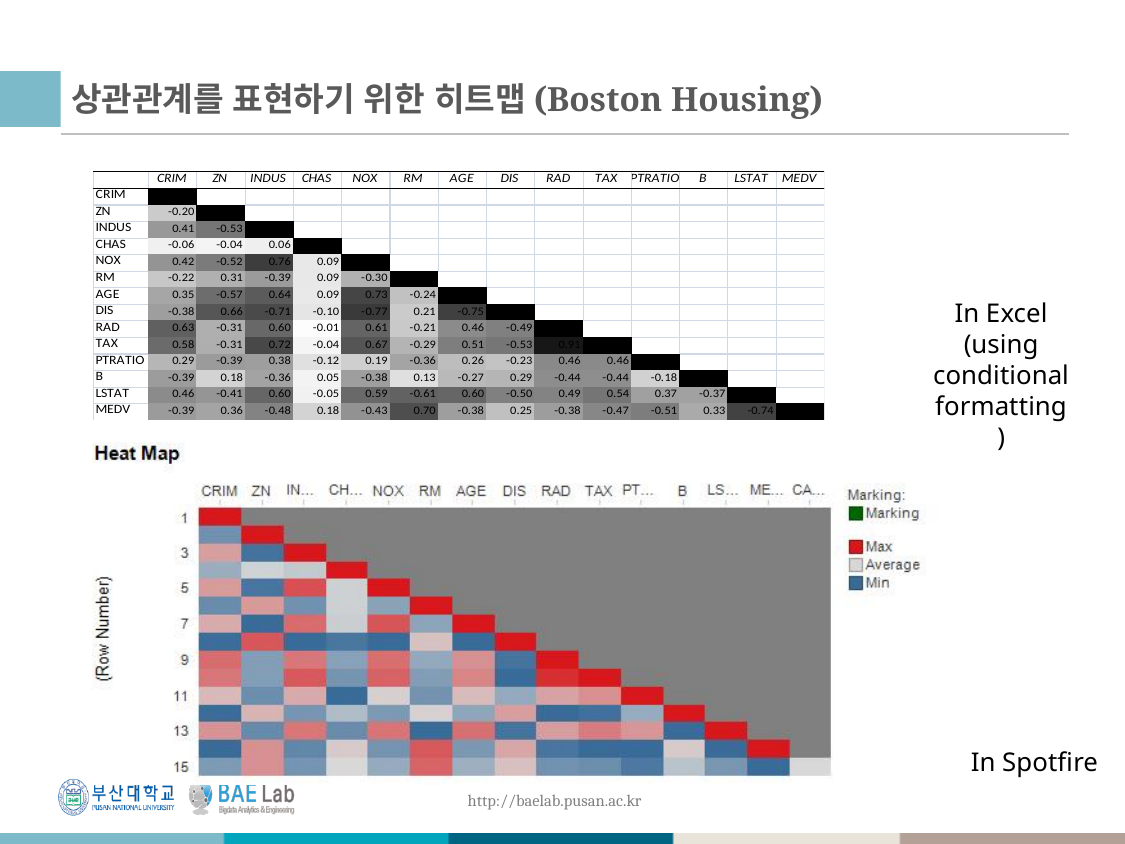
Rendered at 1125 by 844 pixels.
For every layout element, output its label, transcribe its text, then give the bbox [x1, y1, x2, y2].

picture [673, 833, 1125, 844]
text_box In Spotfire [1042, 738, 1120, 784]
picture [55, 775, 175, 819]
title 상관관계를 표현하기 위한 히트맵(Boston Housing) [56, 71, 1069, 125]
picture [92, 171, 825, 421]
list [92, 442, 1037, 785]
text_box In Excel (using conditional formatting) [916, 288, 1086, 459]
picture [186, 785, 300, 816]
picture [0, 833, 448, 844]
